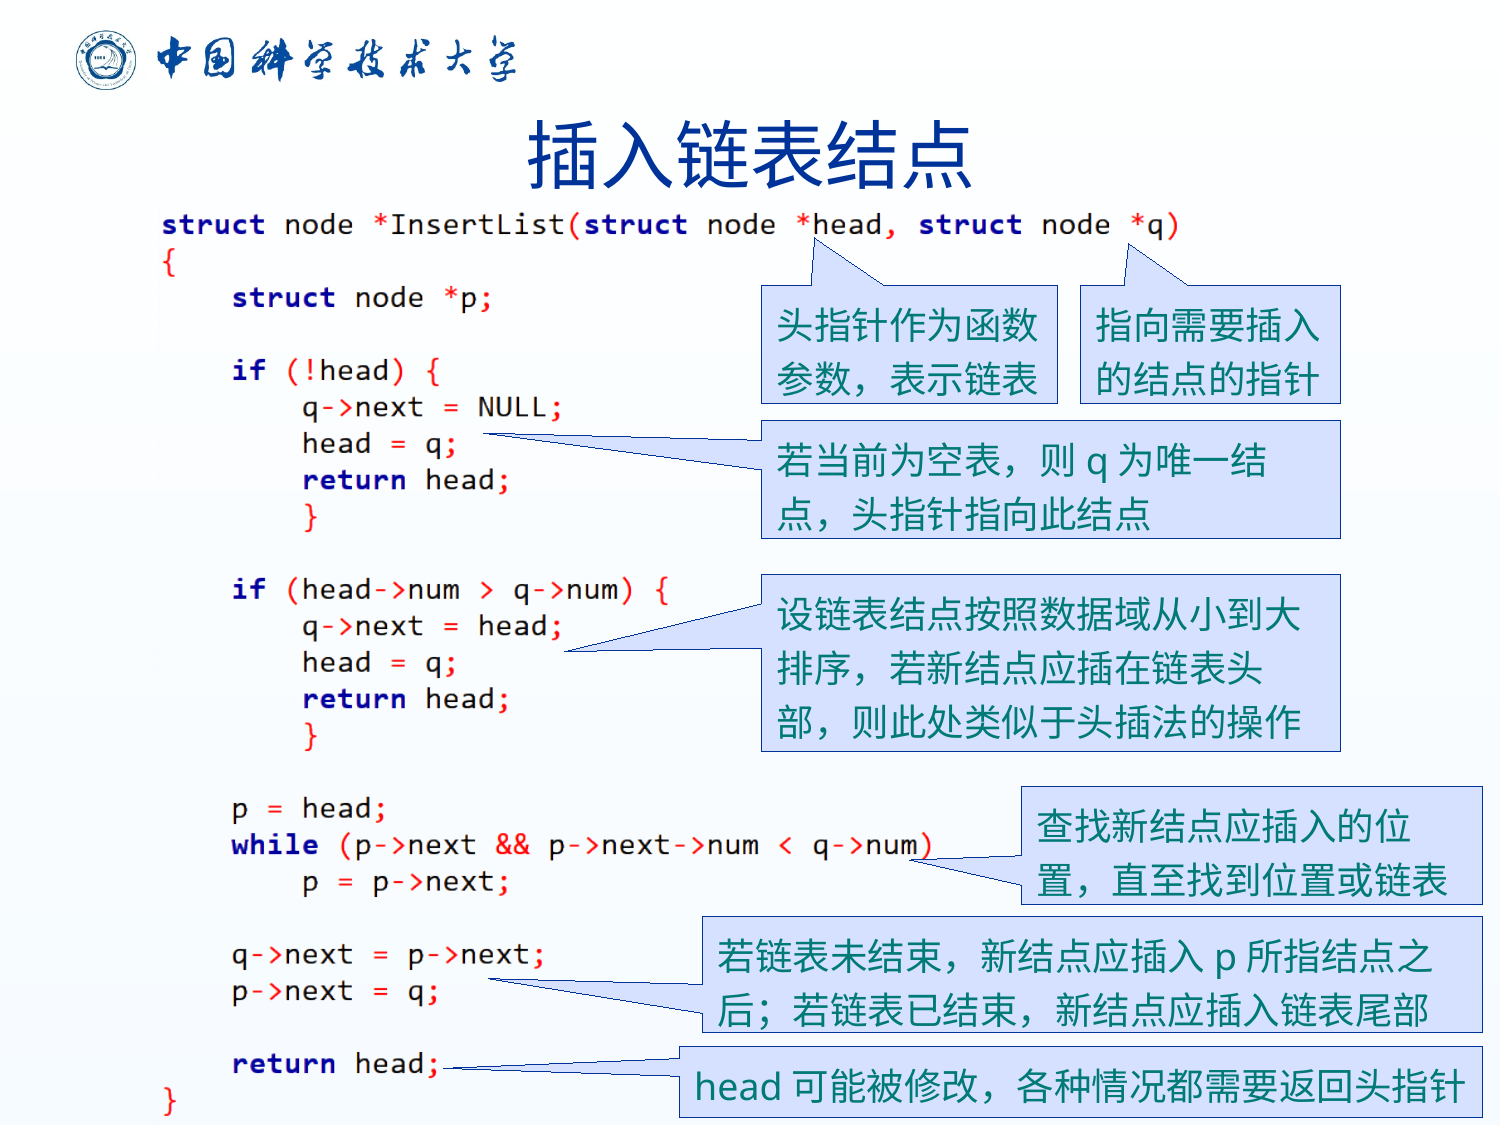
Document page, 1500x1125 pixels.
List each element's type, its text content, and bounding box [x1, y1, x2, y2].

text_box 查找新结点应插入的位置，直至找到位置或链表结束 [1191, 786, 1483, 905]
text_box 设链表结点按照数据域从小到大排序，若新结点应插在链表头部，则此处类似于头插法的操作 [1191, 574, 1341, 752]
text_box 若当前为空表，则q为唯一结点，头指针指向此结点 [1191, 420, 1341, 539]
text_box 若链表未结束，新结点应插入p所指结点之后；若链表已结束，新结点应插入链表尾部 [1191, 916, 1483, 1033]
picture [74, 27, 136, 90]
text_box 指向需要插入的结点的指针 [1191, 285, 1341, 404]
picture [147, 26, 524, 84]
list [159, 208, 1191, 1125]
text_box head可能被修改，各种情况都需要返回头指针 [1191, 1046, 1483, 1118]
title 插入链表结点 [49, 99, 1451, 209]
